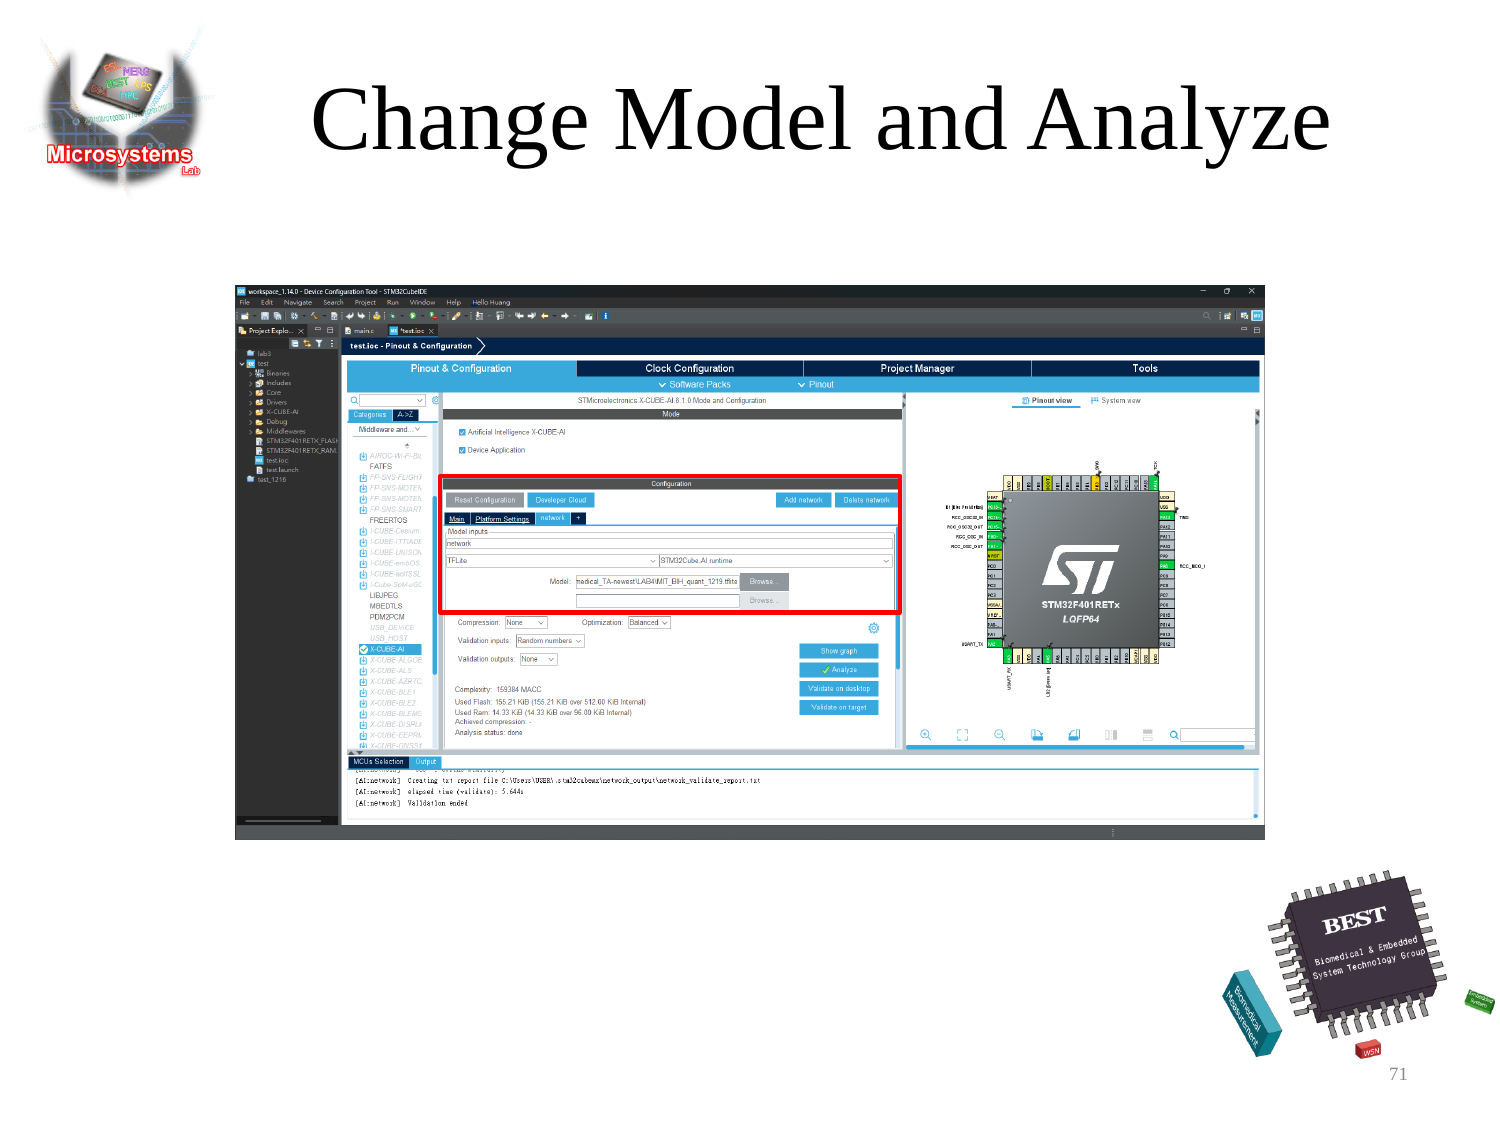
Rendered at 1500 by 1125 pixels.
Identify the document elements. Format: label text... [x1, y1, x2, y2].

picture [234, 285, 1266, 840]
slide_number 71 [1074, 1042, 1424, 1103]
picture [0, 18, 250, 207]
picture [1222, 870, 1495, 1059]
title Change Model and Analyze [242, 19, 1425, 207]
